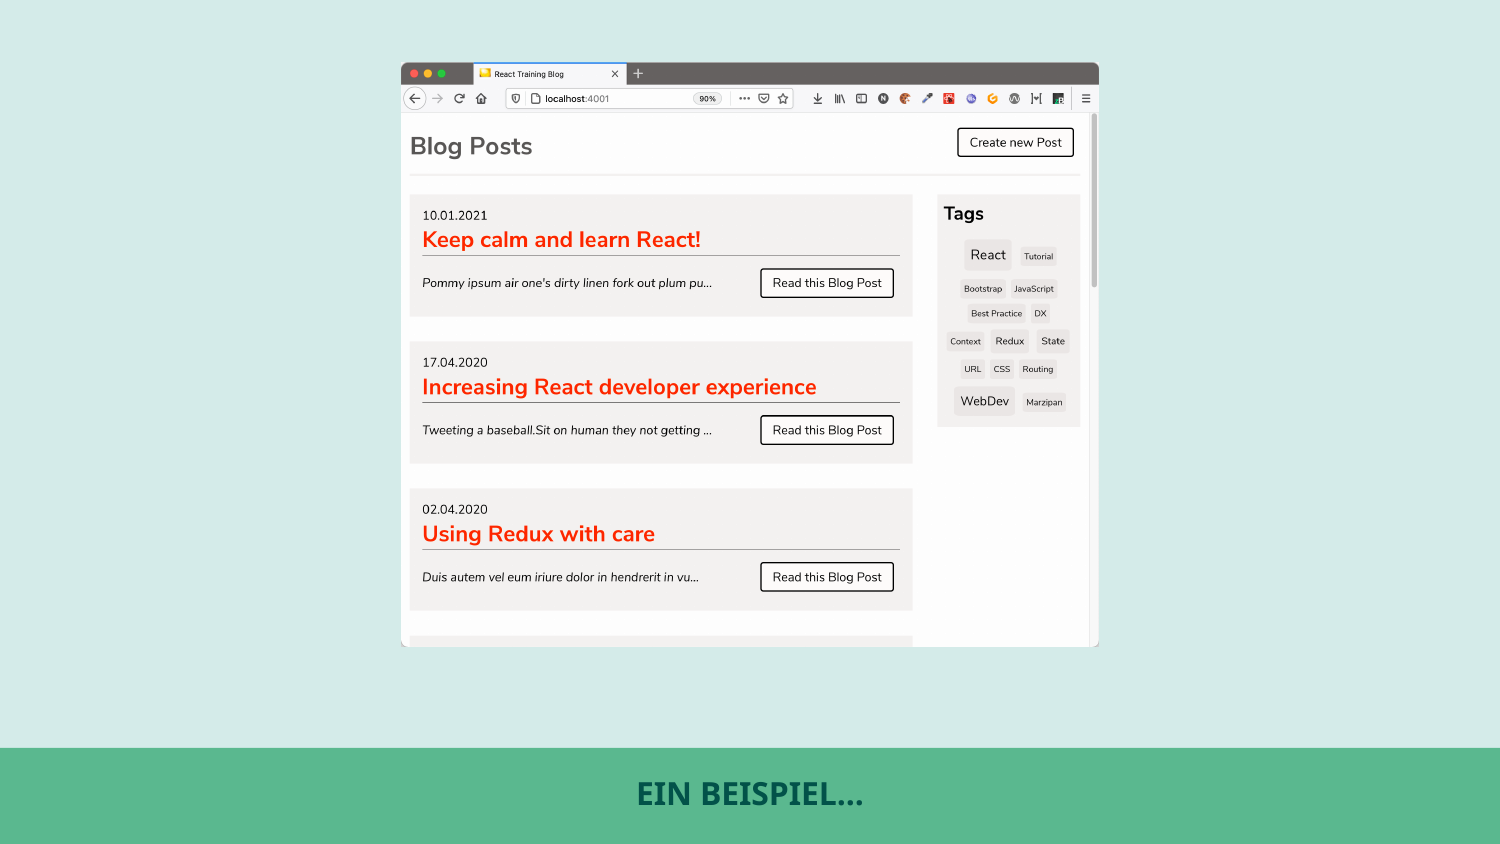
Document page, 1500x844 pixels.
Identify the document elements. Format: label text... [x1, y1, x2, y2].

title Ein Beispiel... [0, 746, 1500, 844]
picture [401, 62, 1099, 647]
